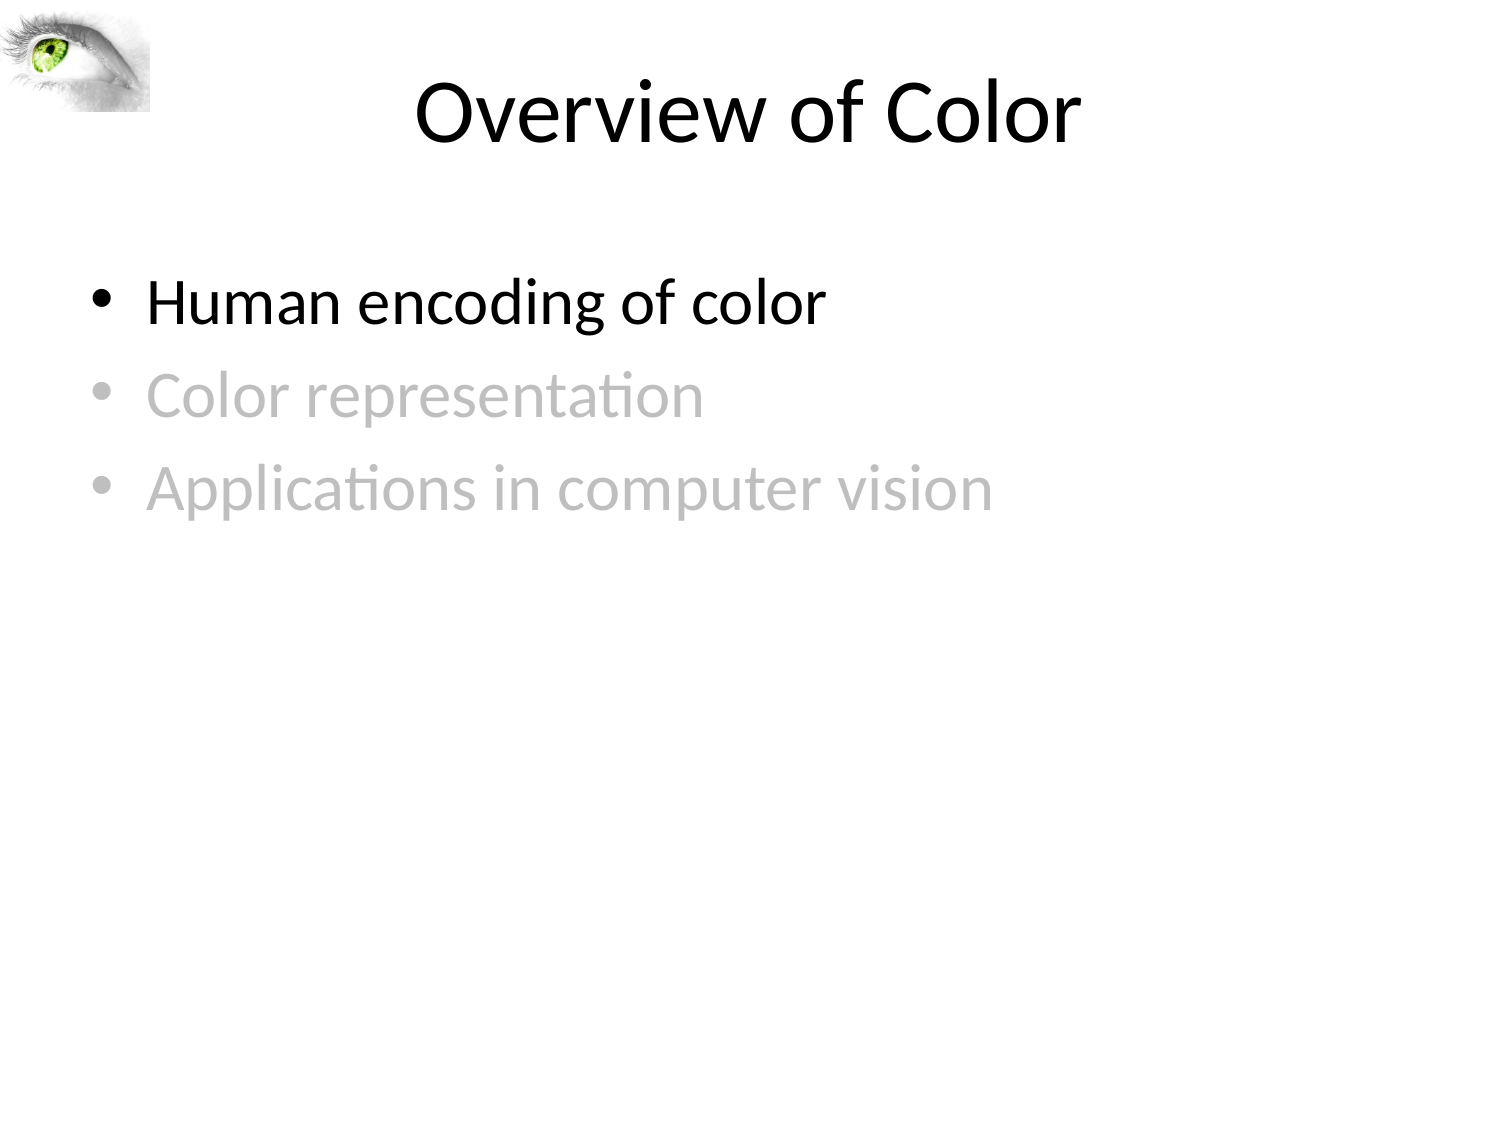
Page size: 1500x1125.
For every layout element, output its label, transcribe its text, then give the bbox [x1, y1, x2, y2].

list Human encoding of color Color representation Applications in computer vision [75, 249, 1425, 993]
title Overview of Color [75, 12, 1425, 200]
picture [0, 0, 150, 112]
